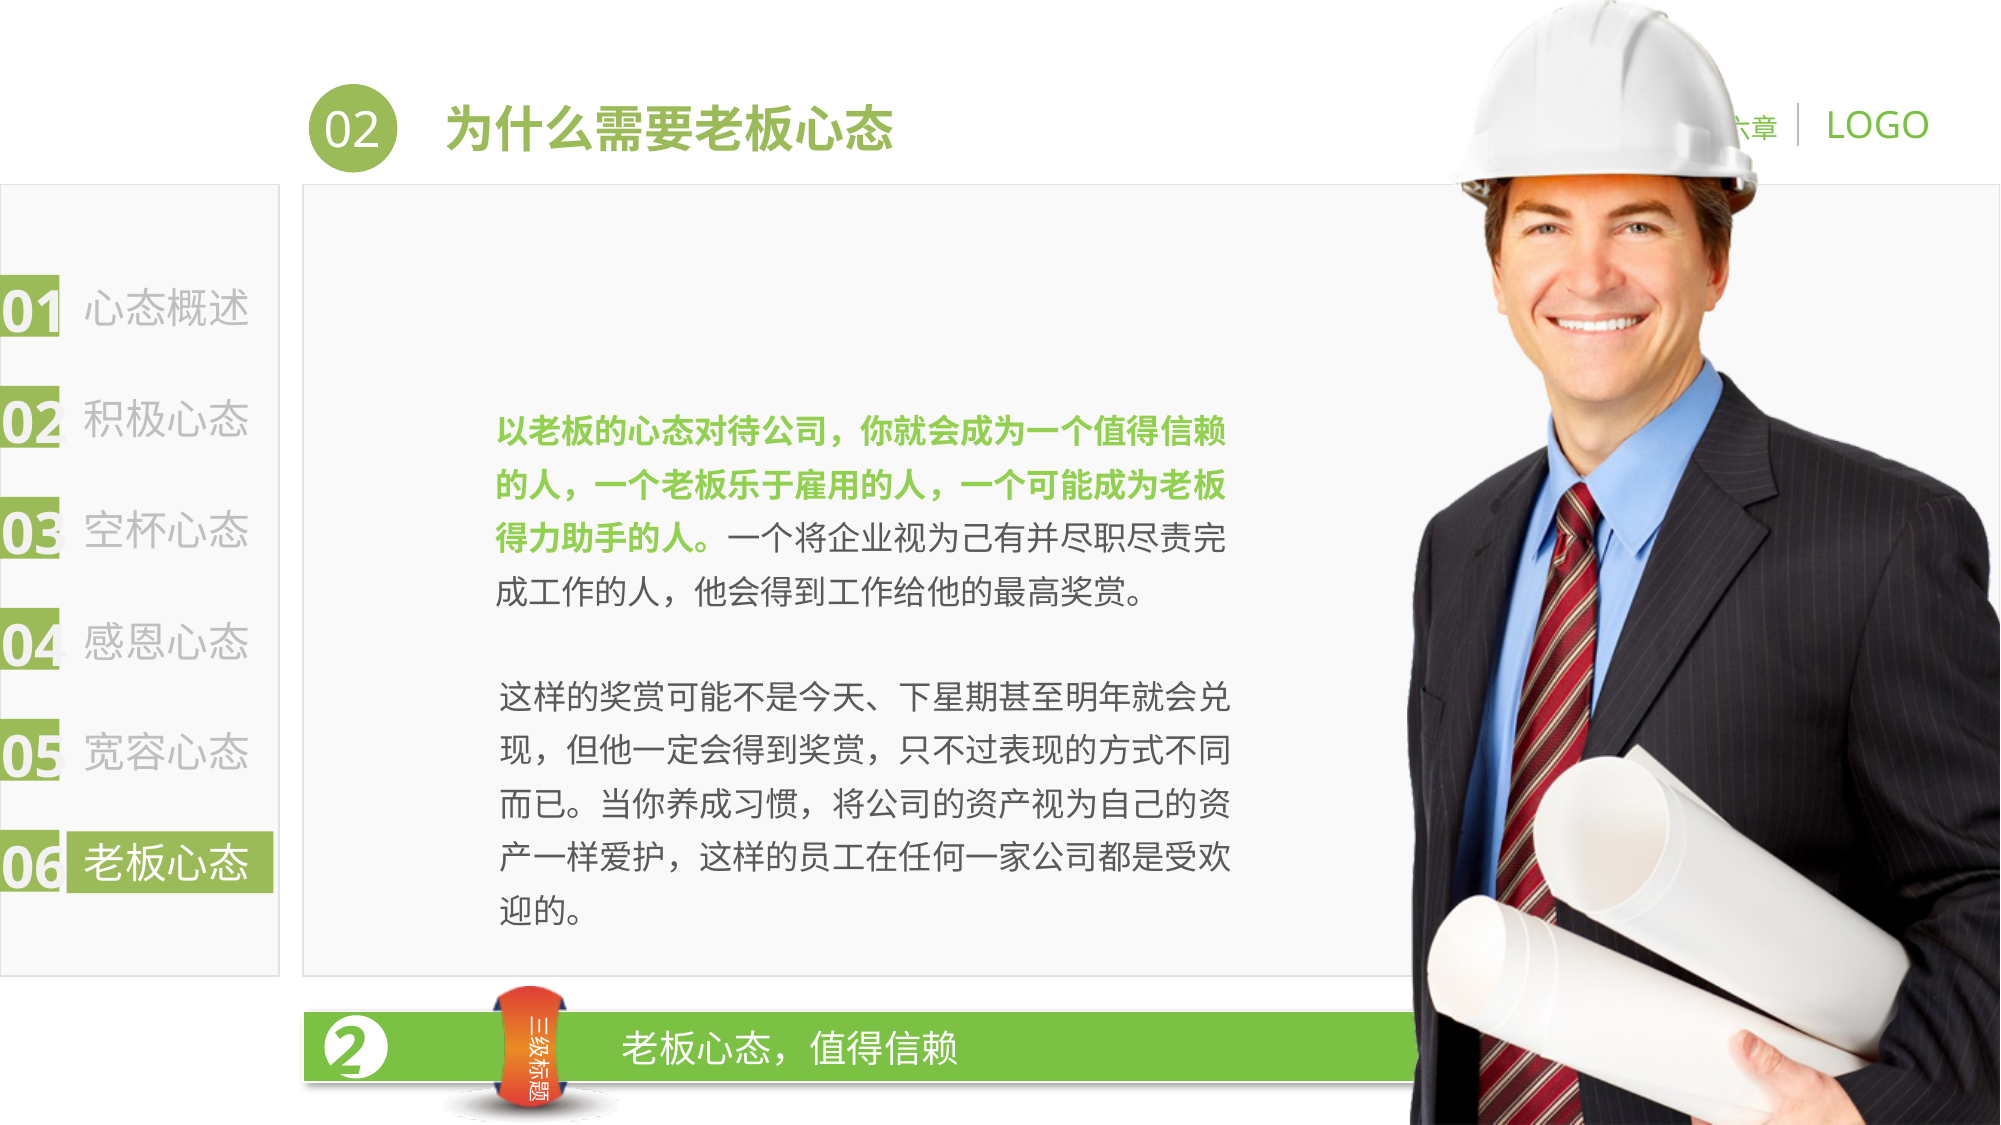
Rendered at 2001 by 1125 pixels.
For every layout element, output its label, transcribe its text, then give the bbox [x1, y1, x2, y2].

picture [1406, 0, 2000, 1125]
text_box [302, 986, 1401, 1123]
text_box 这样的奖赏可能不是今天、下星期甚至明年就会兑现，但他一定会得到奖赏，只不过表现的方式不同而已。当你养成习惯，将公司的资产视为自己的资产一样爱护，这样的员工在任何一家公司都是受欢迎的。 [485, 655, 1259, 938]
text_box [308, 83, 398, 173]
text_box 为什么需要老板心态 [444, 90, 1024, 166]
text_box 以老板的心态对待公司，你就会成为一个值得信赖的人，一个老板乐于雇用的人，一个可能成为老板得力助手的人。一个将企业视为己有并尽职尽责完成工作的人，他会得到工作给他的最高奖赏。 [480, 389, 1260, 619]
